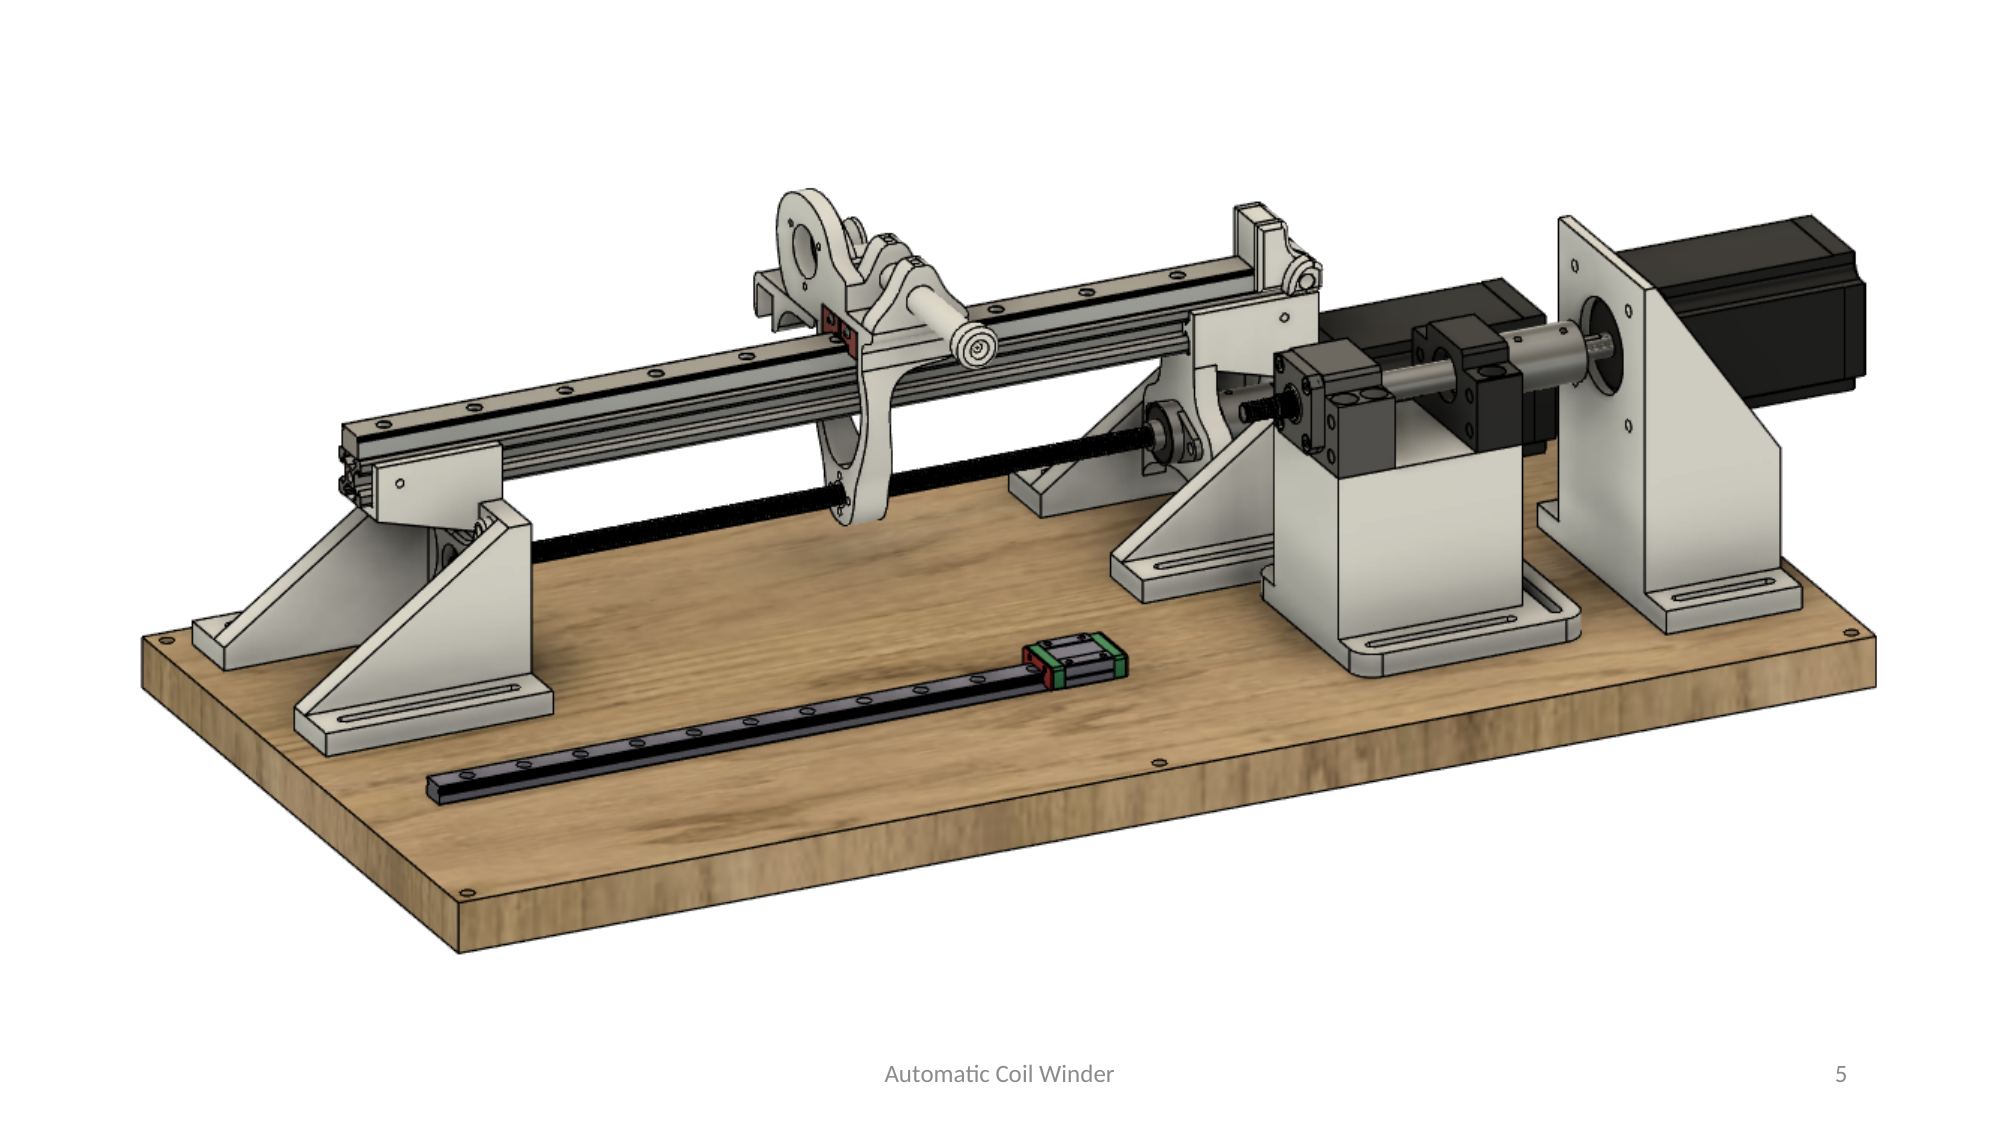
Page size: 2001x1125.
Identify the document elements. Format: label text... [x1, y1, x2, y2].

footer Automatic Coil Winder [662, 1042, 1338, 1103]
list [105, 148, 1895, 977]
slide_number 5 [1412, 1042, 1863, 1103]
